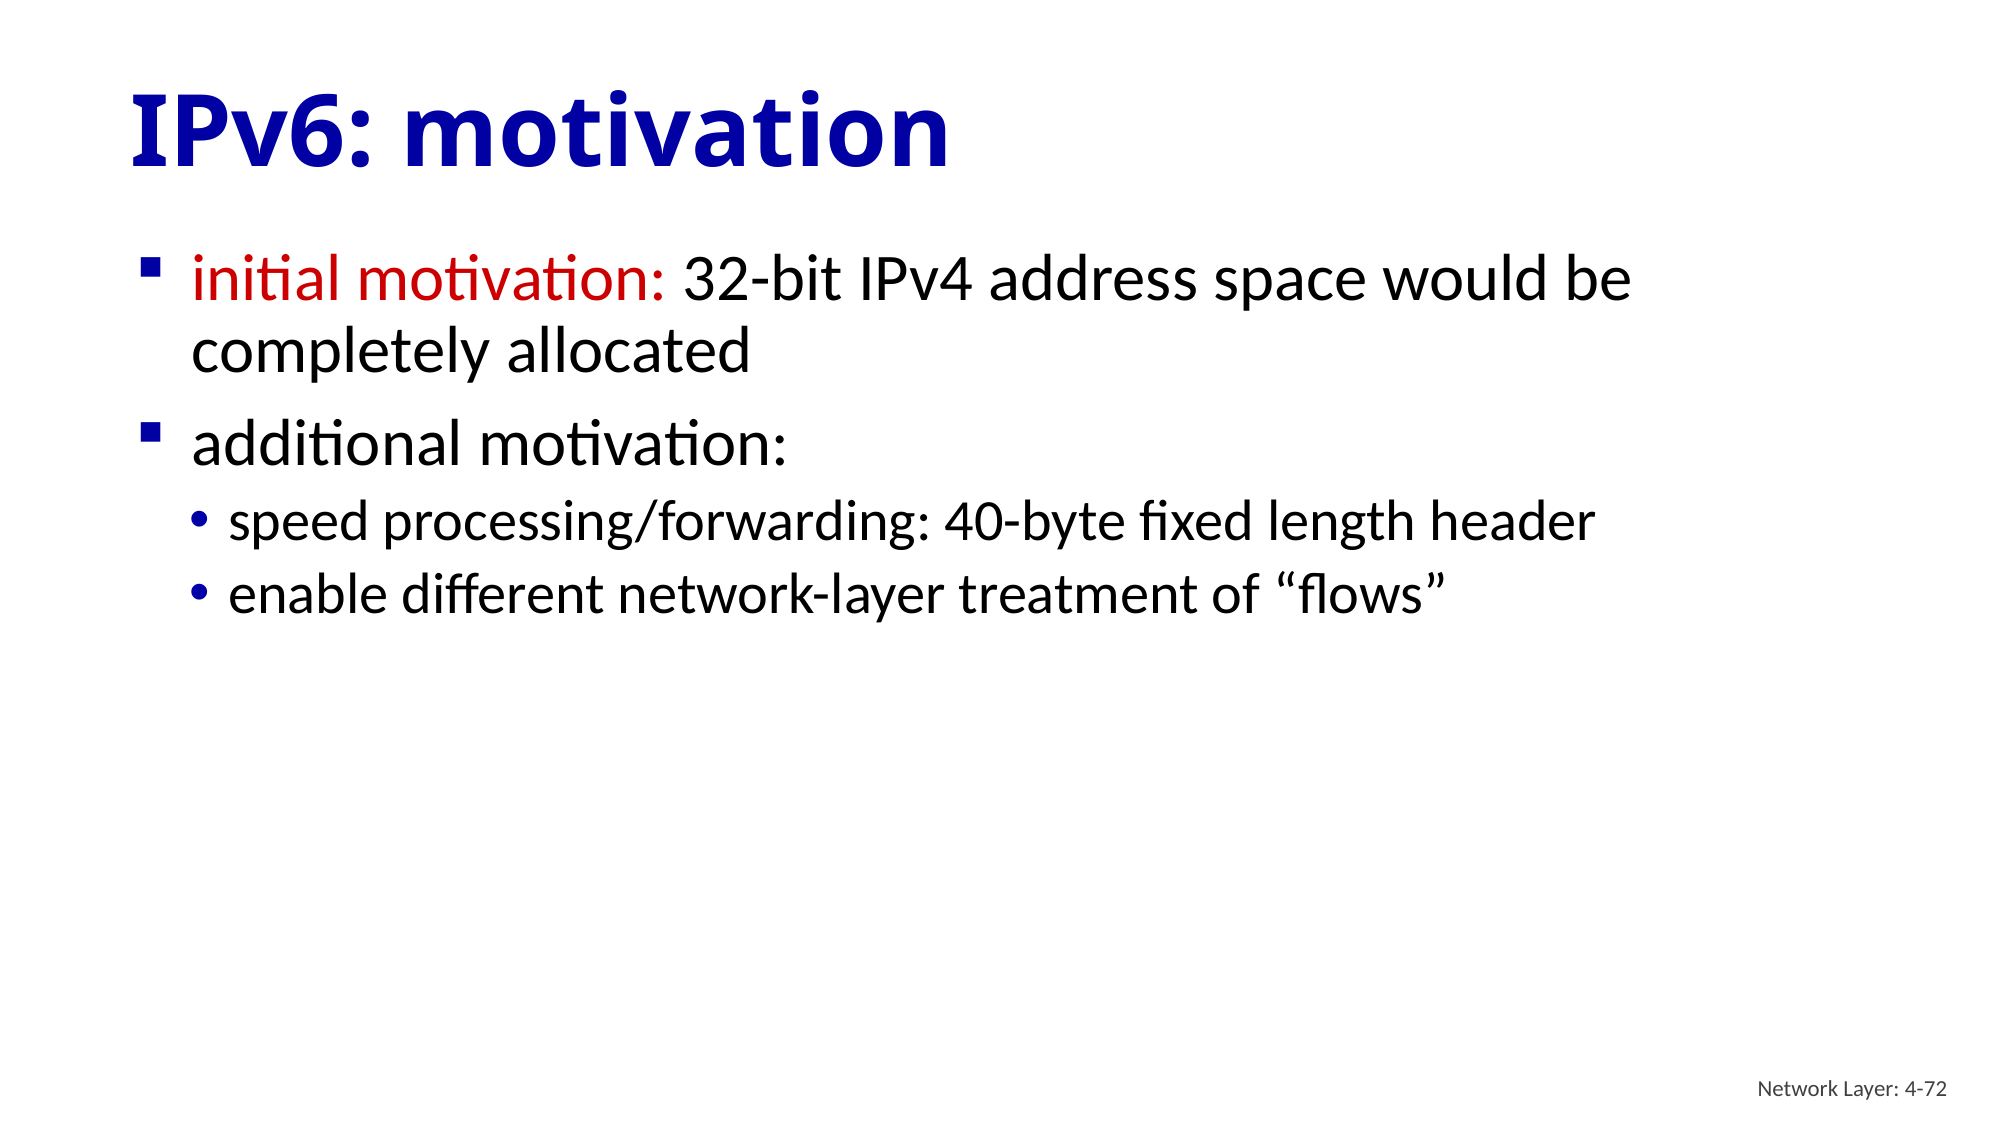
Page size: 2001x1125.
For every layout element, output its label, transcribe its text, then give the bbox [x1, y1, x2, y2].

text_box initial motivation: 32-bit IPv4 address space would be completely allocated additional motivation: speed processing/forwarding: 40-byte fixed length header enable different network-layer treatment of “flows” [99, 235, 1920, 1087]
title IPv6: motivation [115, 46, 1841, 222]
slide_number Network Layer: 4-72 [1512, 1056, 1963, 1117]
